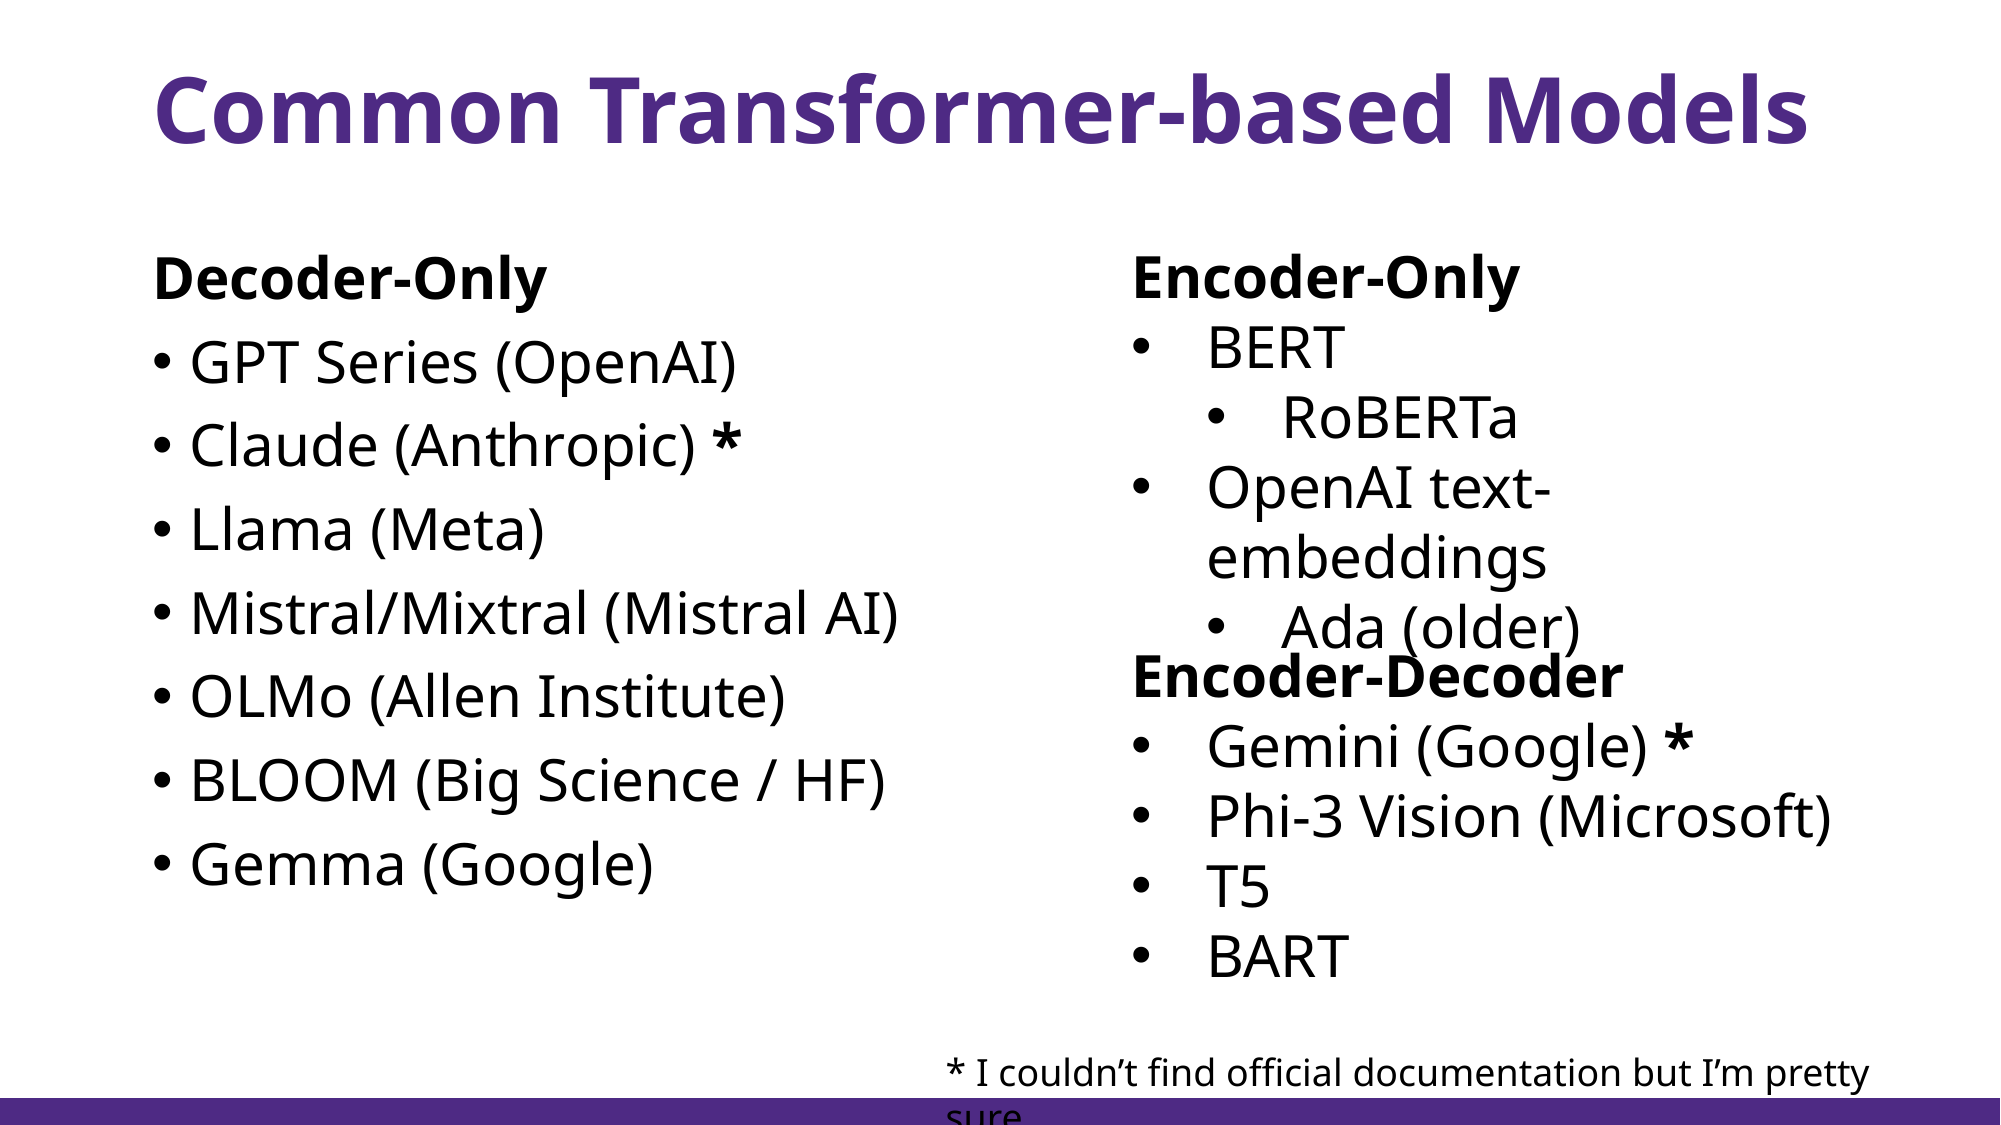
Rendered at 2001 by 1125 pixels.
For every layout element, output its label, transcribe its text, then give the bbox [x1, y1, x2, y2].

text_box Encoder-Decoder Gemini (Google) * Phi-3 Vision (Microsoft) T5 BART [1116, 631, 1933, 1006]
text_box * I couldn’t find official documentation but I’m pretty sure. [930, 1041, 1970, 1125]
title Common Transformer-based Models [137, 39, 1863, 188]
list Decoder-Only GPT Series (OpenAI) Claude (Anthropic) * Llama (Meta) Mistral/Mixtral (Mistral AI) OLMo (Allen Institute) BLOOM (Big Science / HF) Gemma (Google) [137, 241, 1071, 1014]
text_box Encoder-Only BERT RoBERTa OpenAI text-embeddings Ada (older) [1117, 232, 1847, 603]
